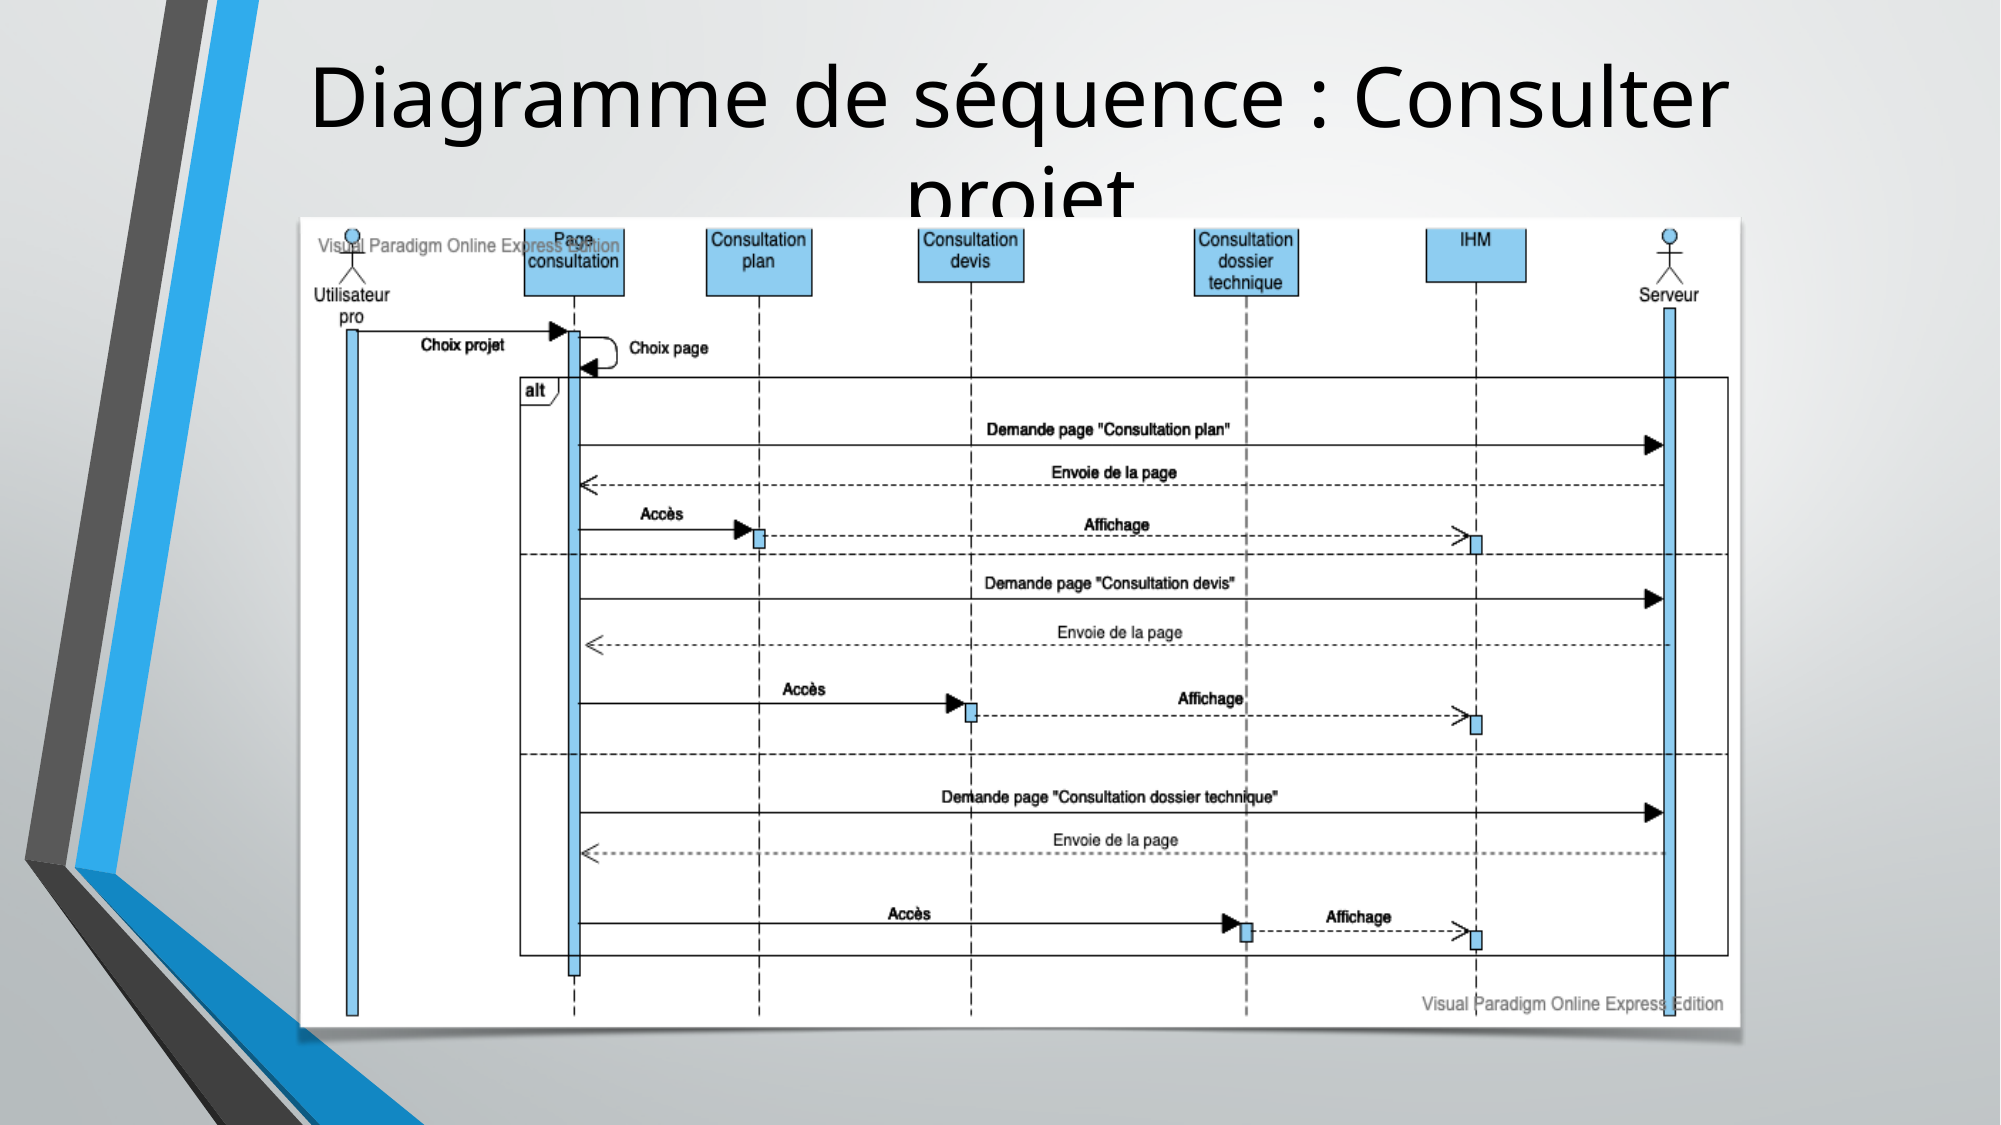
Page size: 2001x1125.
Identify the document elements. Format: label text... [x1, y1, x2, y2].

title Diagramme de séquence : Consulter projet [198, 0, 1843, 288]
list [295, 216, 1746, 1049]
